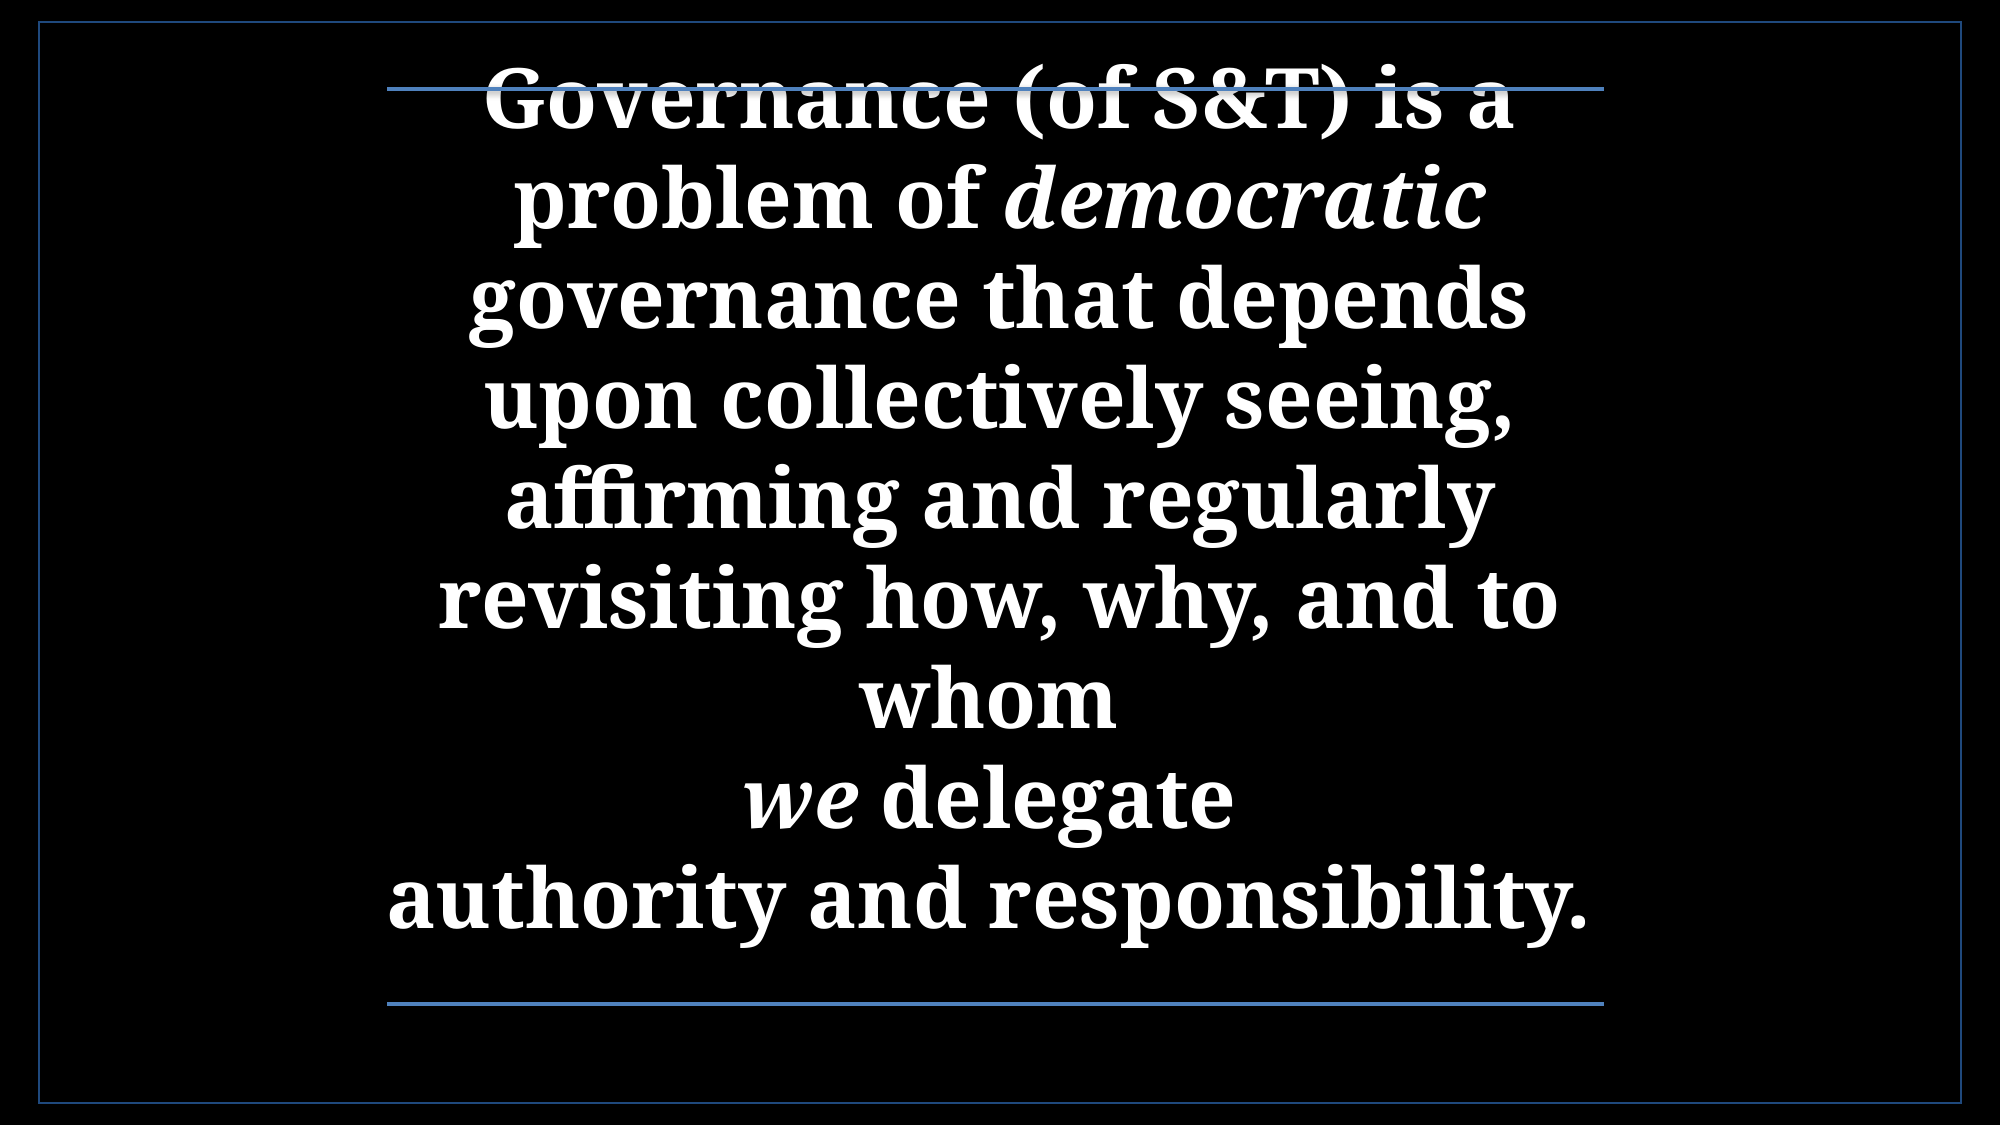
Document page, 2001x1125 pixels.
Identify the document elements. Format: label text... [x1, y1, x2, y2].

title Governance (of S&T) is a problem of democratic governance that depends upon collectively seeing, affirming and regularly revisiting how, why, and to whom we delegate authority and responsibility. [362, 328, 1638, 862]
